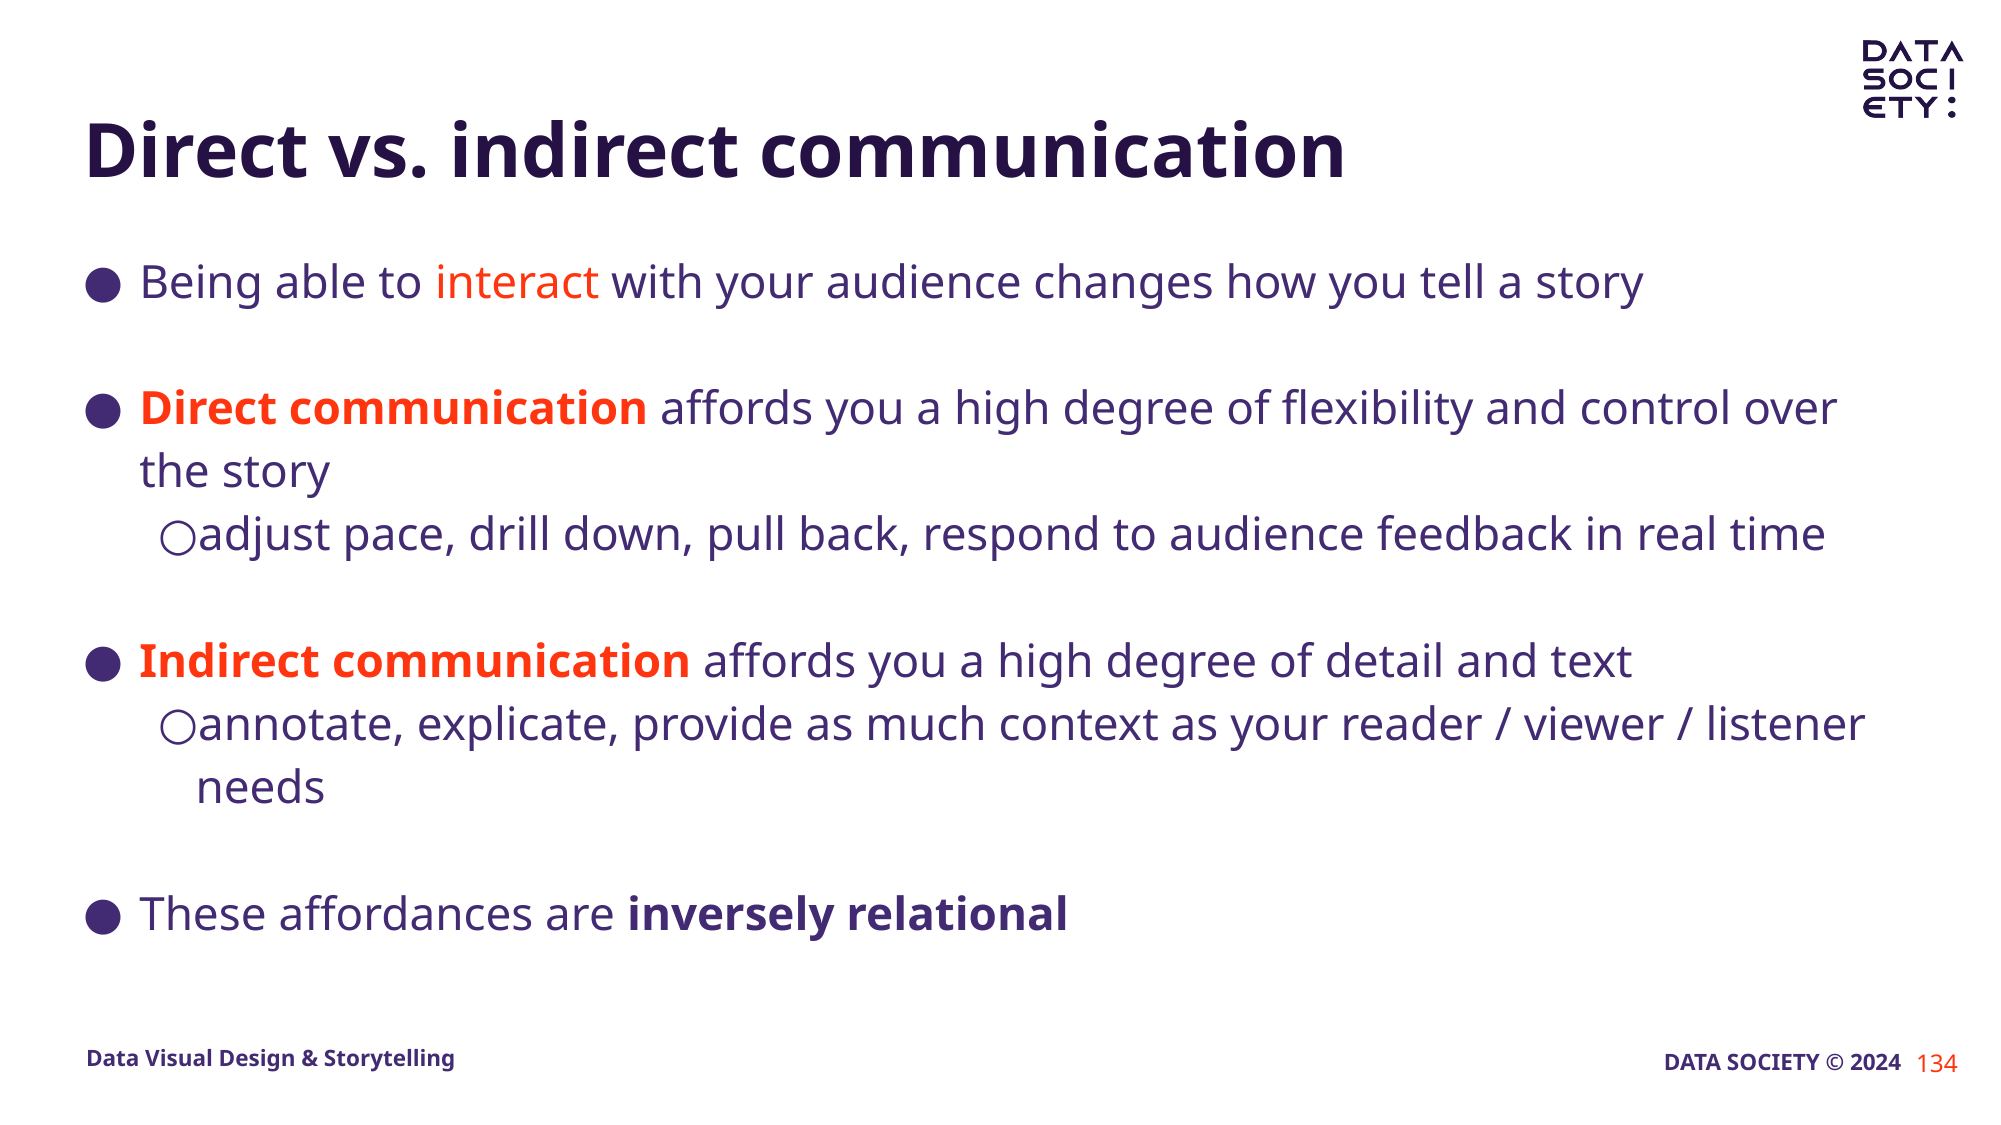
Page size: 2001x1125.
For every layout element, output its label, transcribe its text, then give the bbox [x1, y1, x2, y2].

picture [1863, 40, 1964, 118]
slide_number 134 [1853, 1033, 1974, 1097]
list Being able to interact with your audience changes how you tell a story Direct communication affords you a high degree of flexibility and control over the story adjust pace, drill down, pull back, respond to audience feedback in real time Indirect communication affords you a high degree of detail and text annotate, explicate, provide as much context as your reader / viewer / listener needs These affordances are inversely relational [68, 229, 1932, 1015]
title Direct vs. indirect communication [68, 87, 1932, 213]
